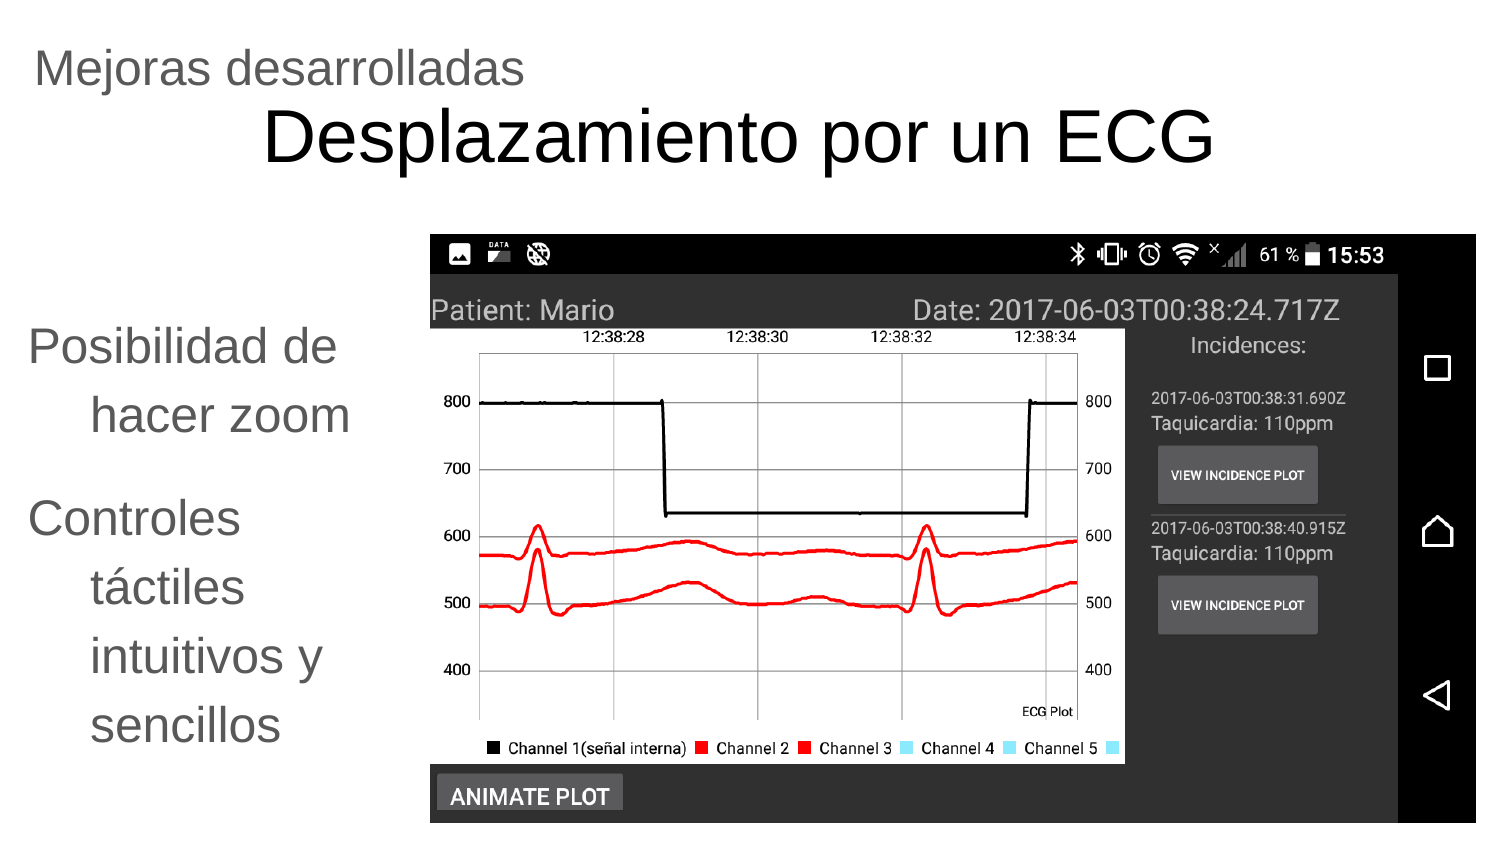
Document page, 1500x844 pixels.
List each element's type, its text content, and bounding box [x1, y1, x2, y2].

text_box Posibilidad de hacer zoom Controles táctiles intuitivos y sencillos [0, 282, 421, 775]
list Mejoras desarrolladas [18, 11, 937, 80]
picture [429, 234, 1476, 823]
title Desplazamiento por un ECG [51, 72, 1449, 167]
